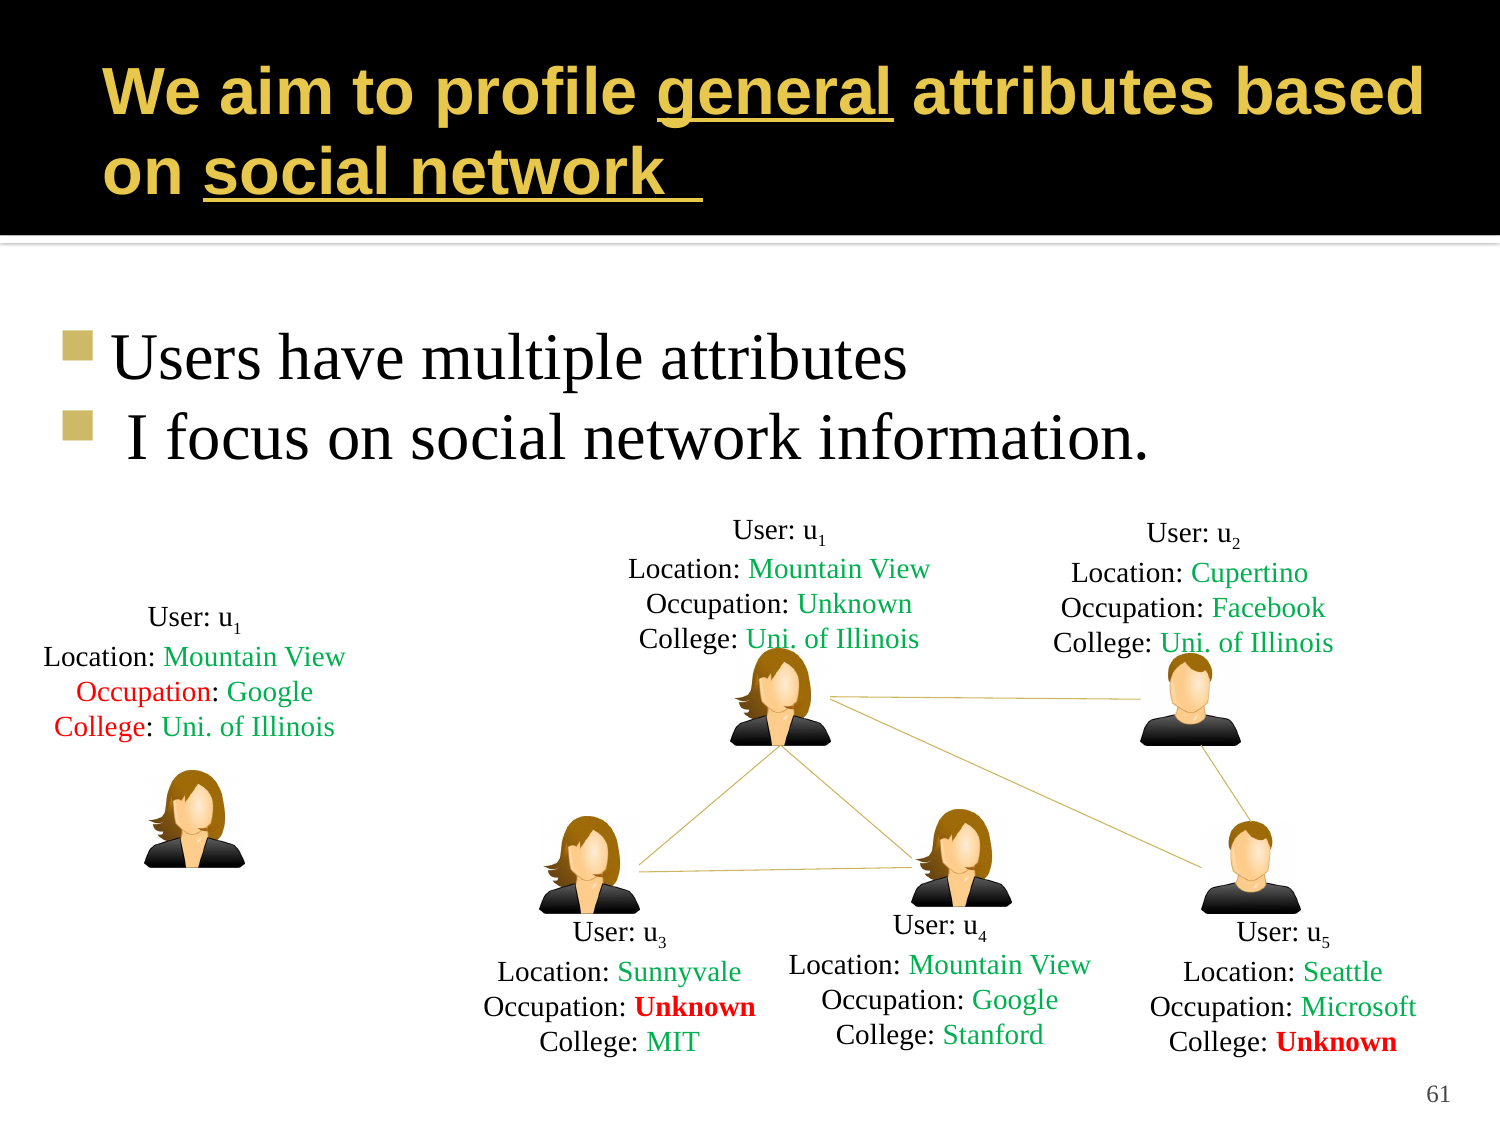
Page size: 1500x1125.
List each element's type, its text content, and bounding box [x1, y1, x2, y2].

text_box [449, 508, 1470, 1070]
slide_number 61 [1345, 1078, 1467, 1108]
list Users have multiple attributes I focus on social network information. [29, 297, 1455, 1057]
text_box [24, 597, 365, 868]
title We aim to profile general attributes based on social network [87, 24, 1438, 231]
